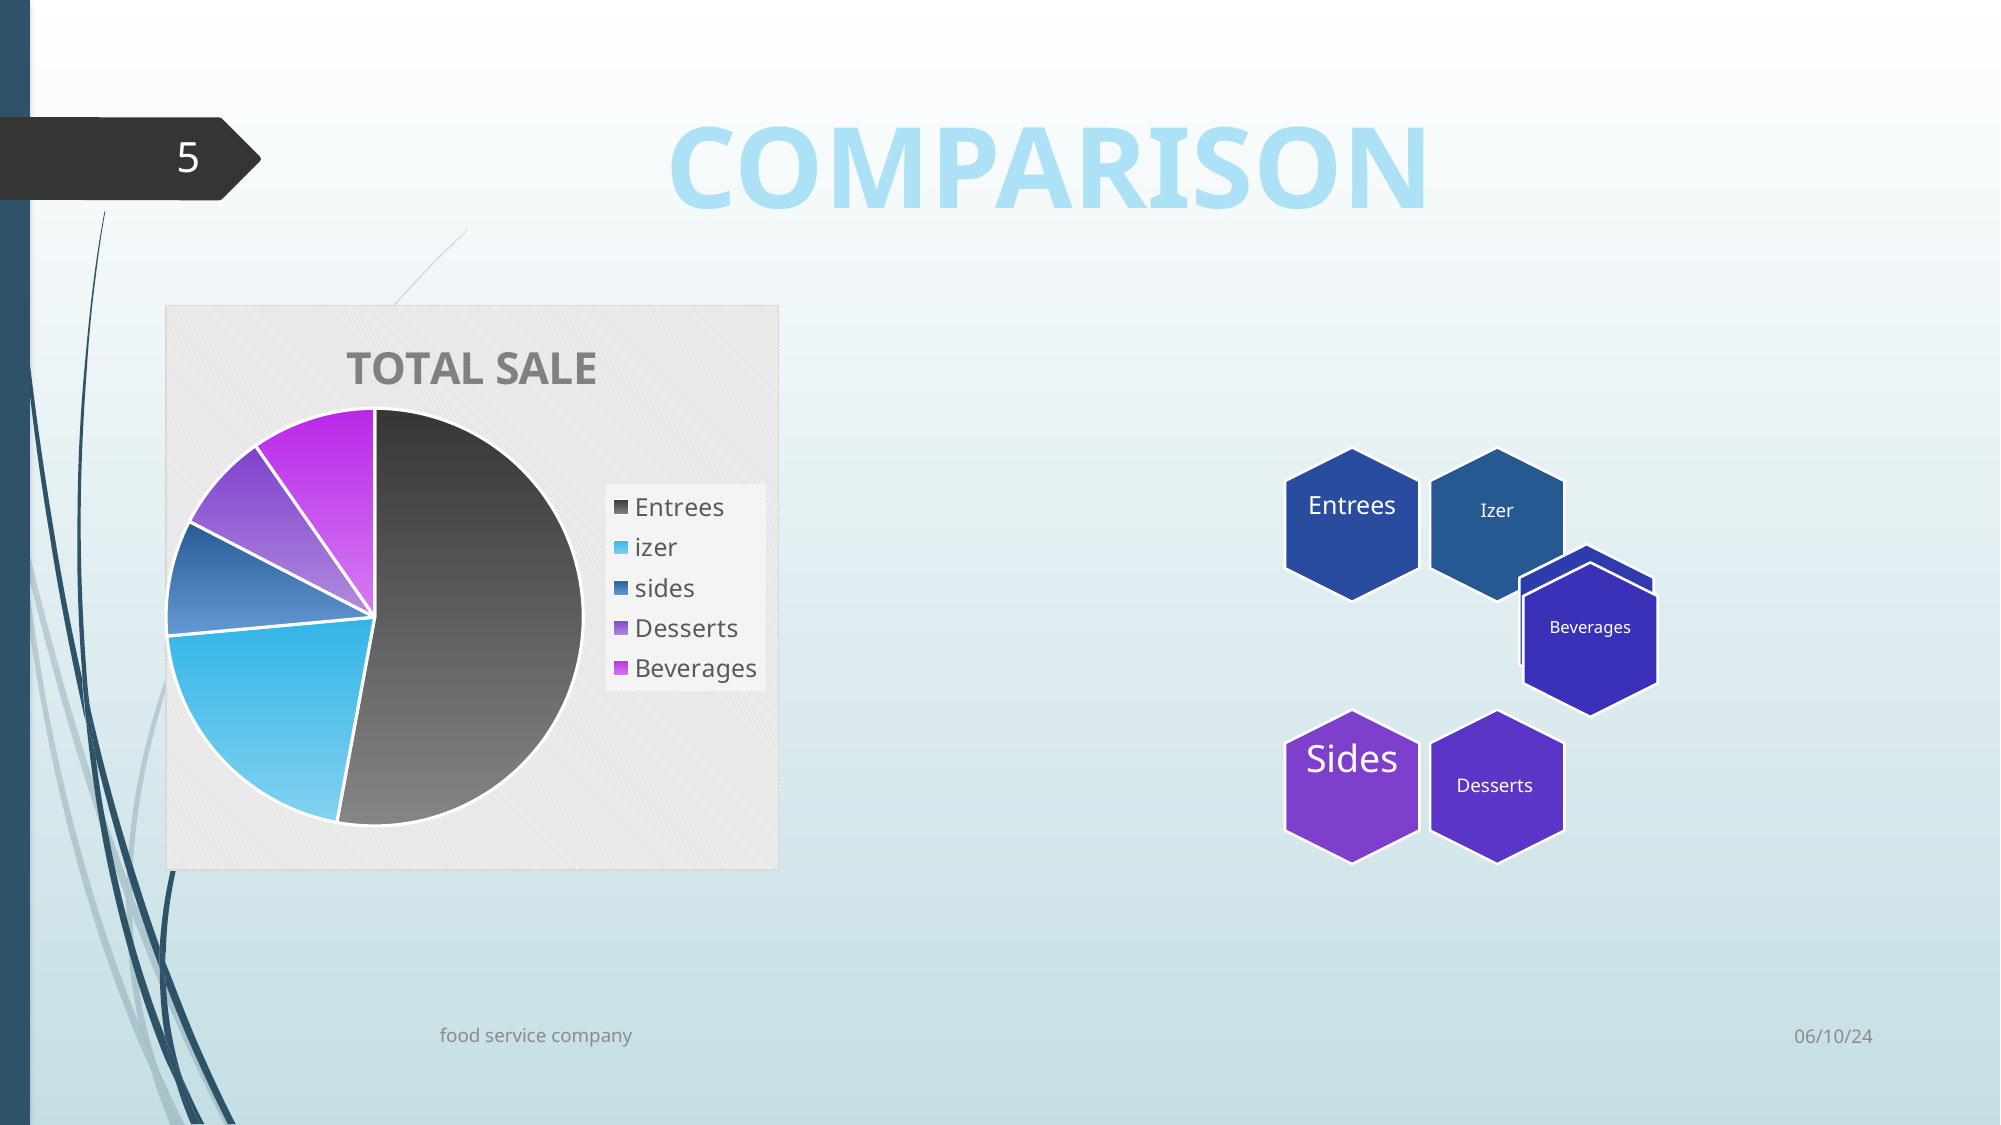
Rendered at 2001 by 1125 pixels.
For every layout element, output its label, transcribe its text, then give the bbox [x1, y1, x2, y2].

text_box COMPARISON [650, 88, 1450, 239]
chart [164, 304, 780, 872]
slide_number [1699, 1005, 1888, 1067]
slide_number 5 [87, 129, 216, 190]
footer food service company [424, 1006, 1675, 1067]
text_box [1184, 304, 1742, 1008]
